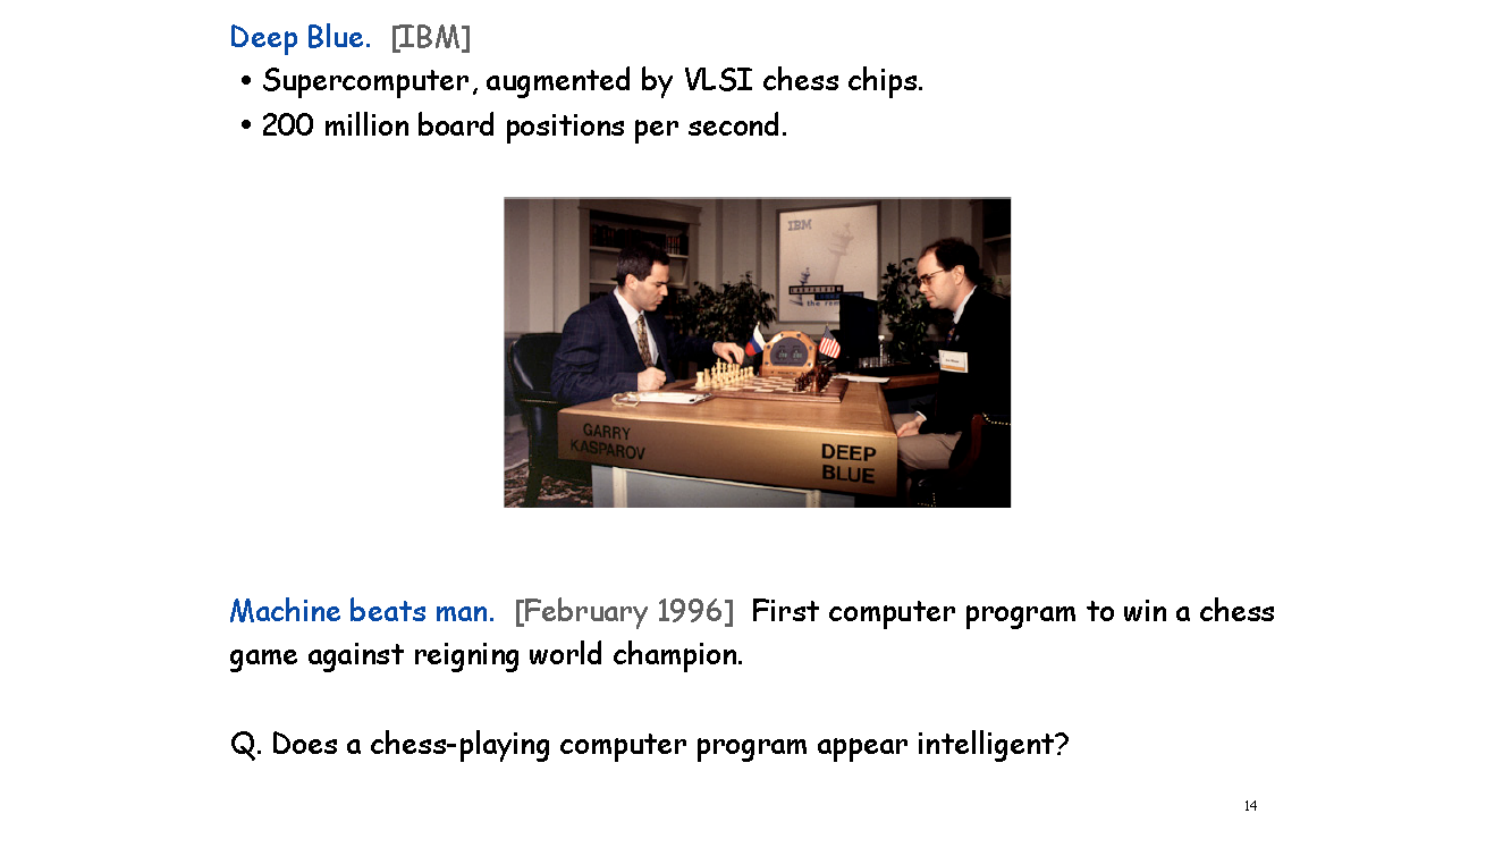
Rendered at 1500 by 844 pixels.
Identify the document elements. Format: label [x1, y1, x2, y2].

picture [142, 0, 1384, 813]
